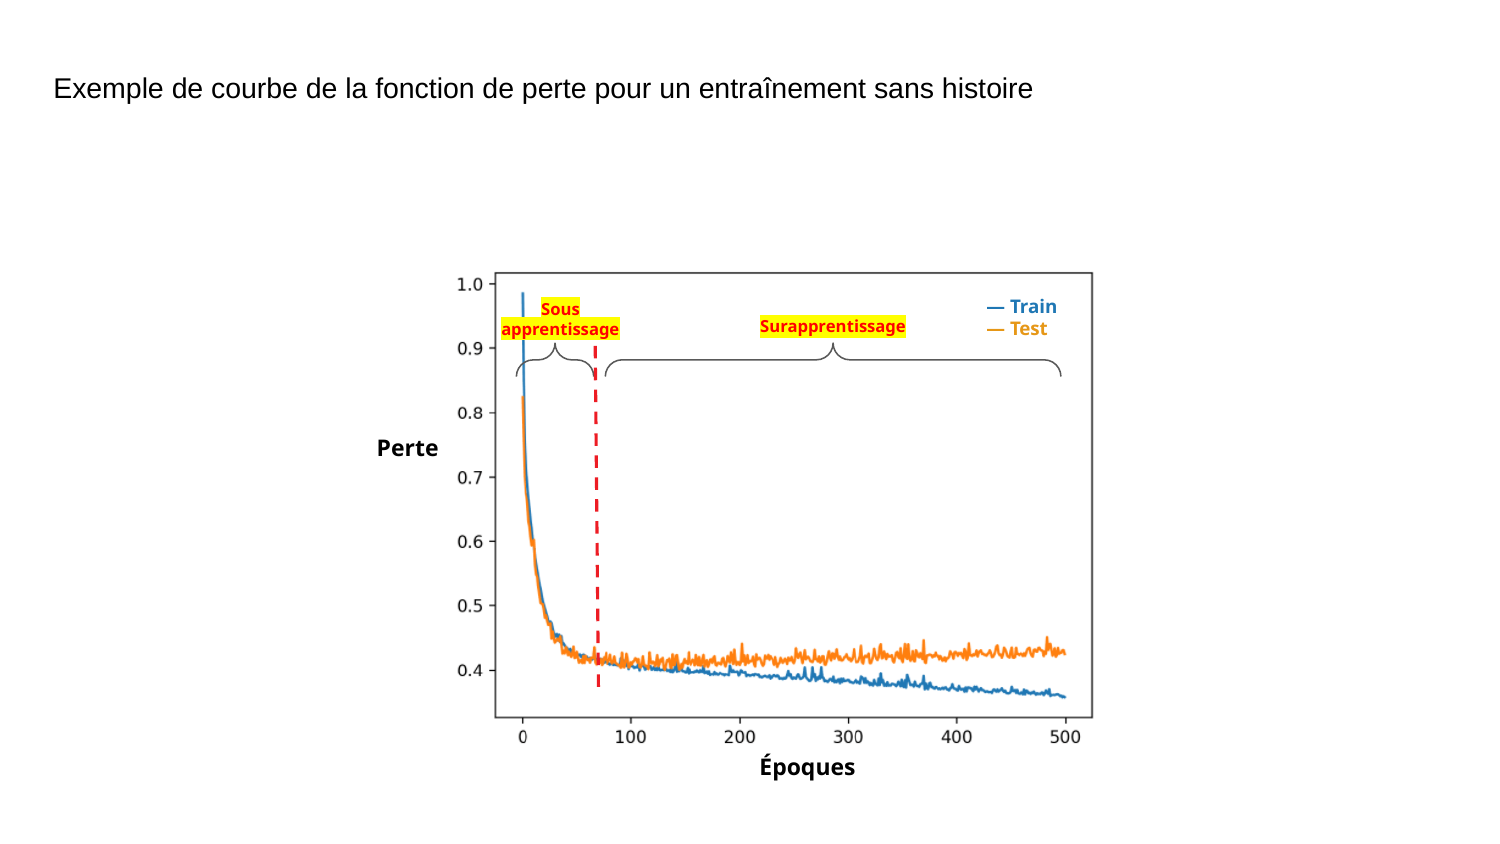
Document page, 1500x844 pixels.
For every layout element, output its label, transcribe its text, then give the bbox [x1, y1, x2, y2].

text_box Époques [739, 768, 875, 792]
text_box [594, 345, 599, 695]
title Exemple de courbe de la fonction de perte pour un entraînement sans histoire [38, 54, 1087, 126]
text_box Perte [363, 422, 438, 473]
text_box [443, 238, 1103, 760]
